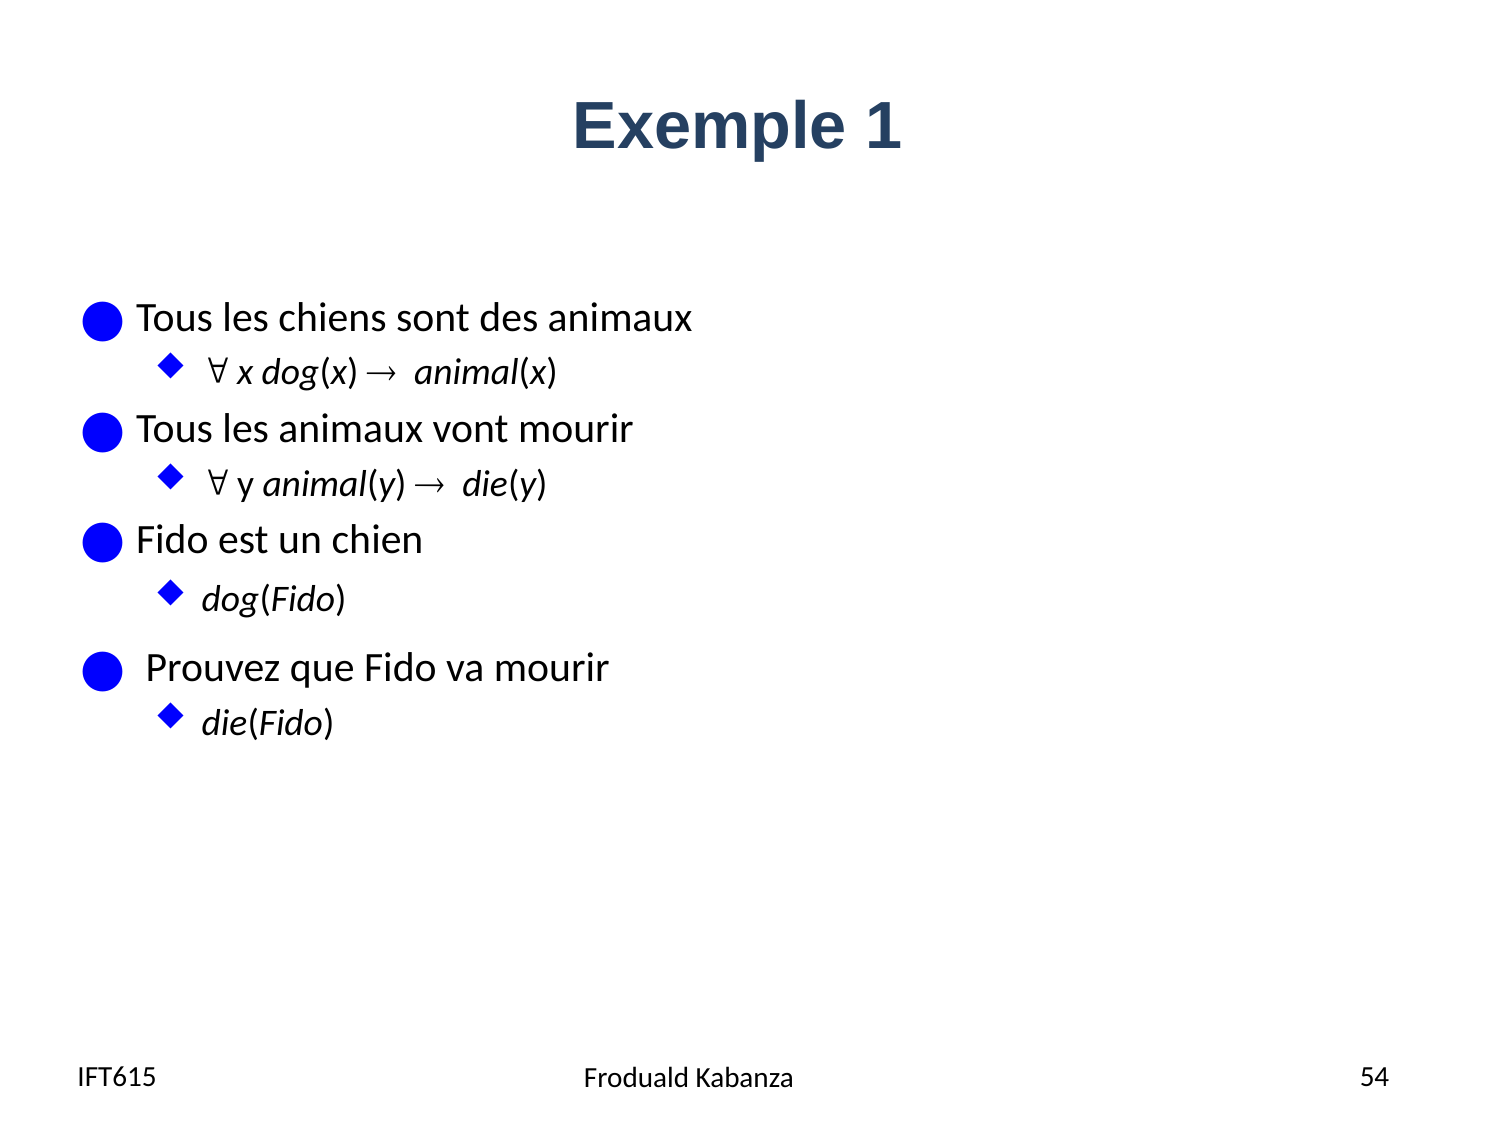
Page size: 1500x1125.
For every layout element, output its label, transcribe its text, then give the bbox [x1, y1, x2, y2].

footer Froduald Kabanza [569, 1050, 951, 1095]
slide_number IFT615 [62, 1050, 176, 1090]
title Exemple 1 [62, 72, 1413, 172]
slide_number 54 [1344, 1050, 1425, 1095]
list Tous les chiens sont des animaux  x dog(x)  animal(x) Tous les animaux vont mourir  y animal(y)  die(y) Fido est un chien dog(Fido) Prouvez que Fido va mourir die(Fido) [64, 282, 1413, 861]
